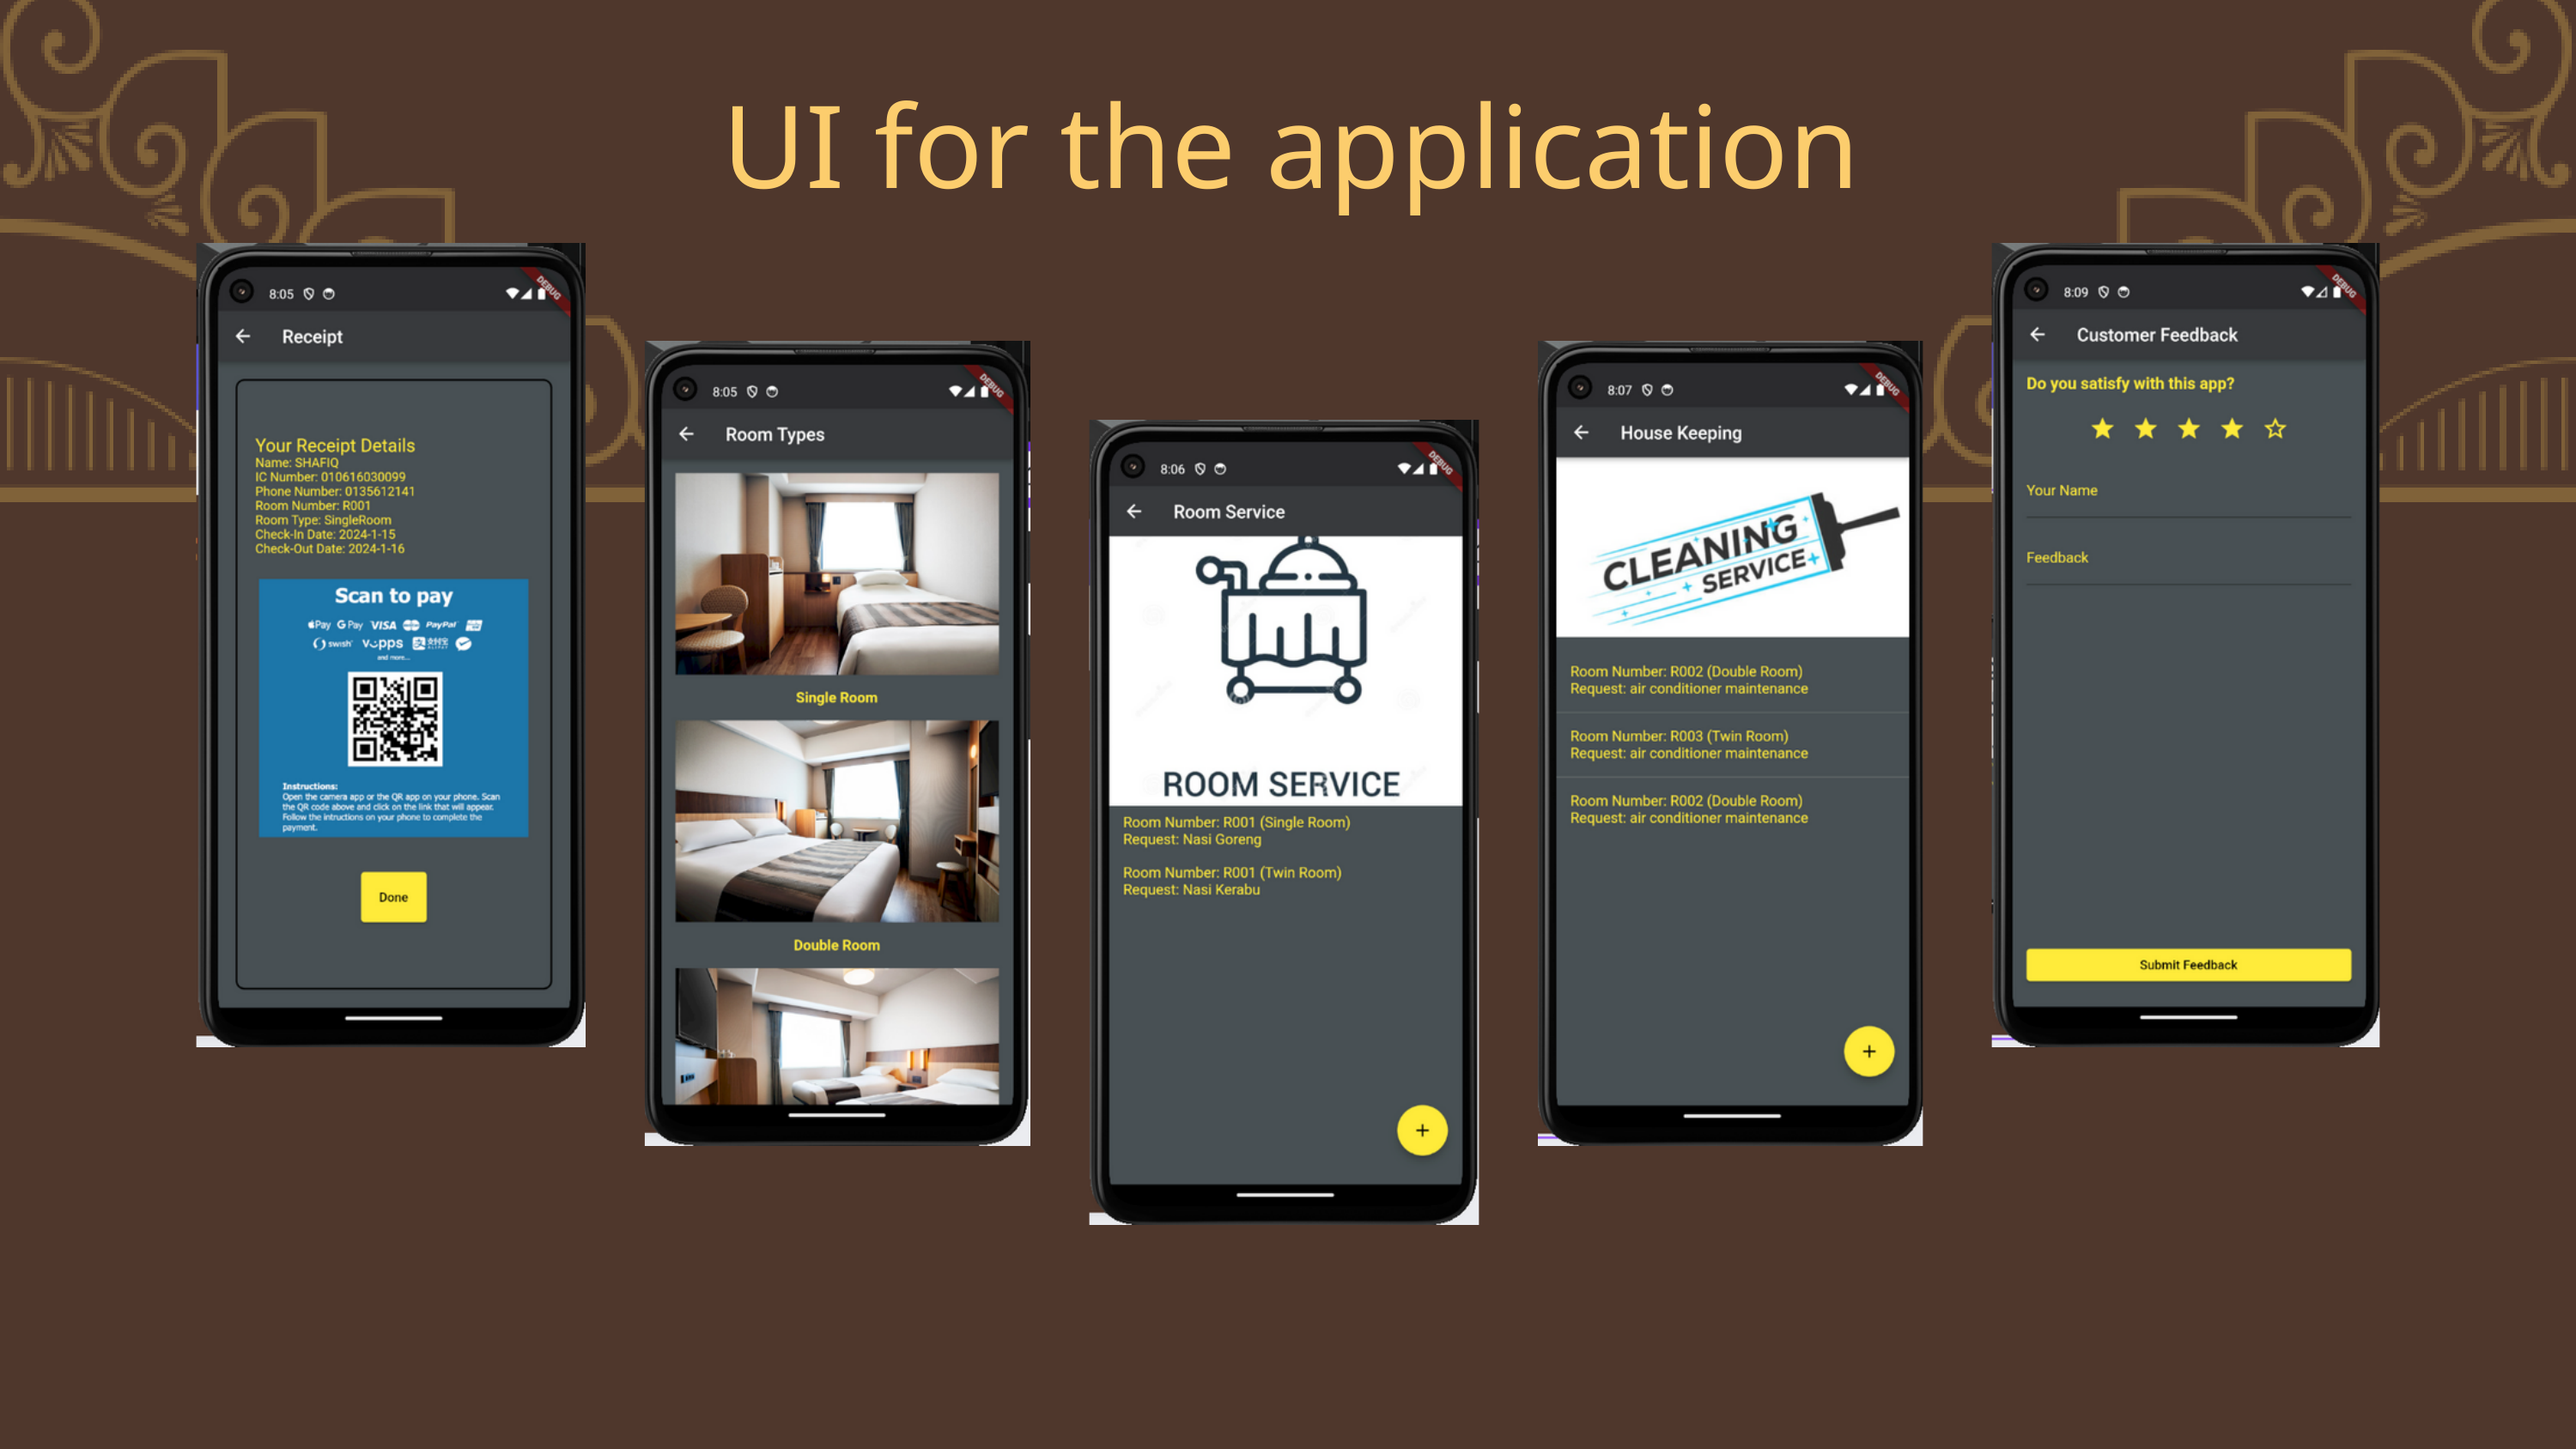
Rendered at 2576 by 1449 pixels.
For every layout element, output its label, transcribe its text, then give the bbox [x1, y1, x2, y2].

text_box [196, 243, 586, 1047]
text_box [0, 0, 787, 502]
text_box [1089, 420, 1479, 1225]
text_box [1991, 243, 2380, 1047]
text_box [1789, 0, 2576, 502]
text_box [1538, 341, 1923, 1146]
text_box [644, 341, 1030, 1146]
text_box UI for the application [698, 73, 1915, 211]
